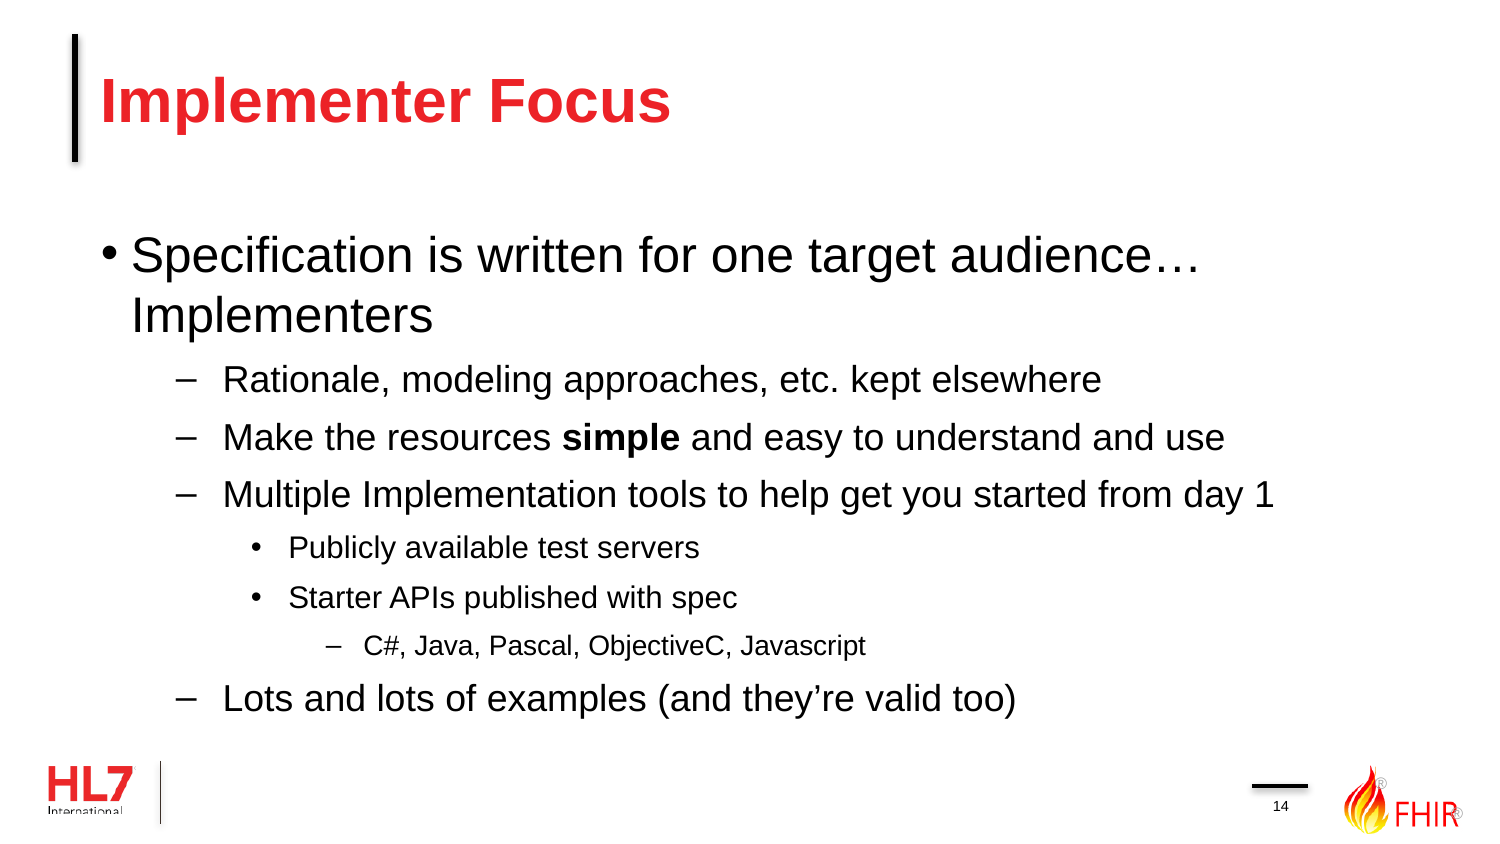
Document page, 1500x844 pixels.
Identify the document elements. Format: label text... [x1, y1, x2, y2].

slide_number 14 [1258, 786, 1304, 814]
picture [1339, 760, 1463, 837]
title Implementer Focus [100, 33, 1451, 163]
list Specification is written for one target audience… Implementers Rationale, modeling approaches, etc. kept elsewhere Make the resources simple and easy to understand and use Multiple Implementation tools to help get you started from day 1 Publicly available test servers Starter APIs published with spec C#, Java, Pascal, ObjectiveC, Javascript Lots and lots of examples (and they’re valid too) [100, 222, 1451, 731]
